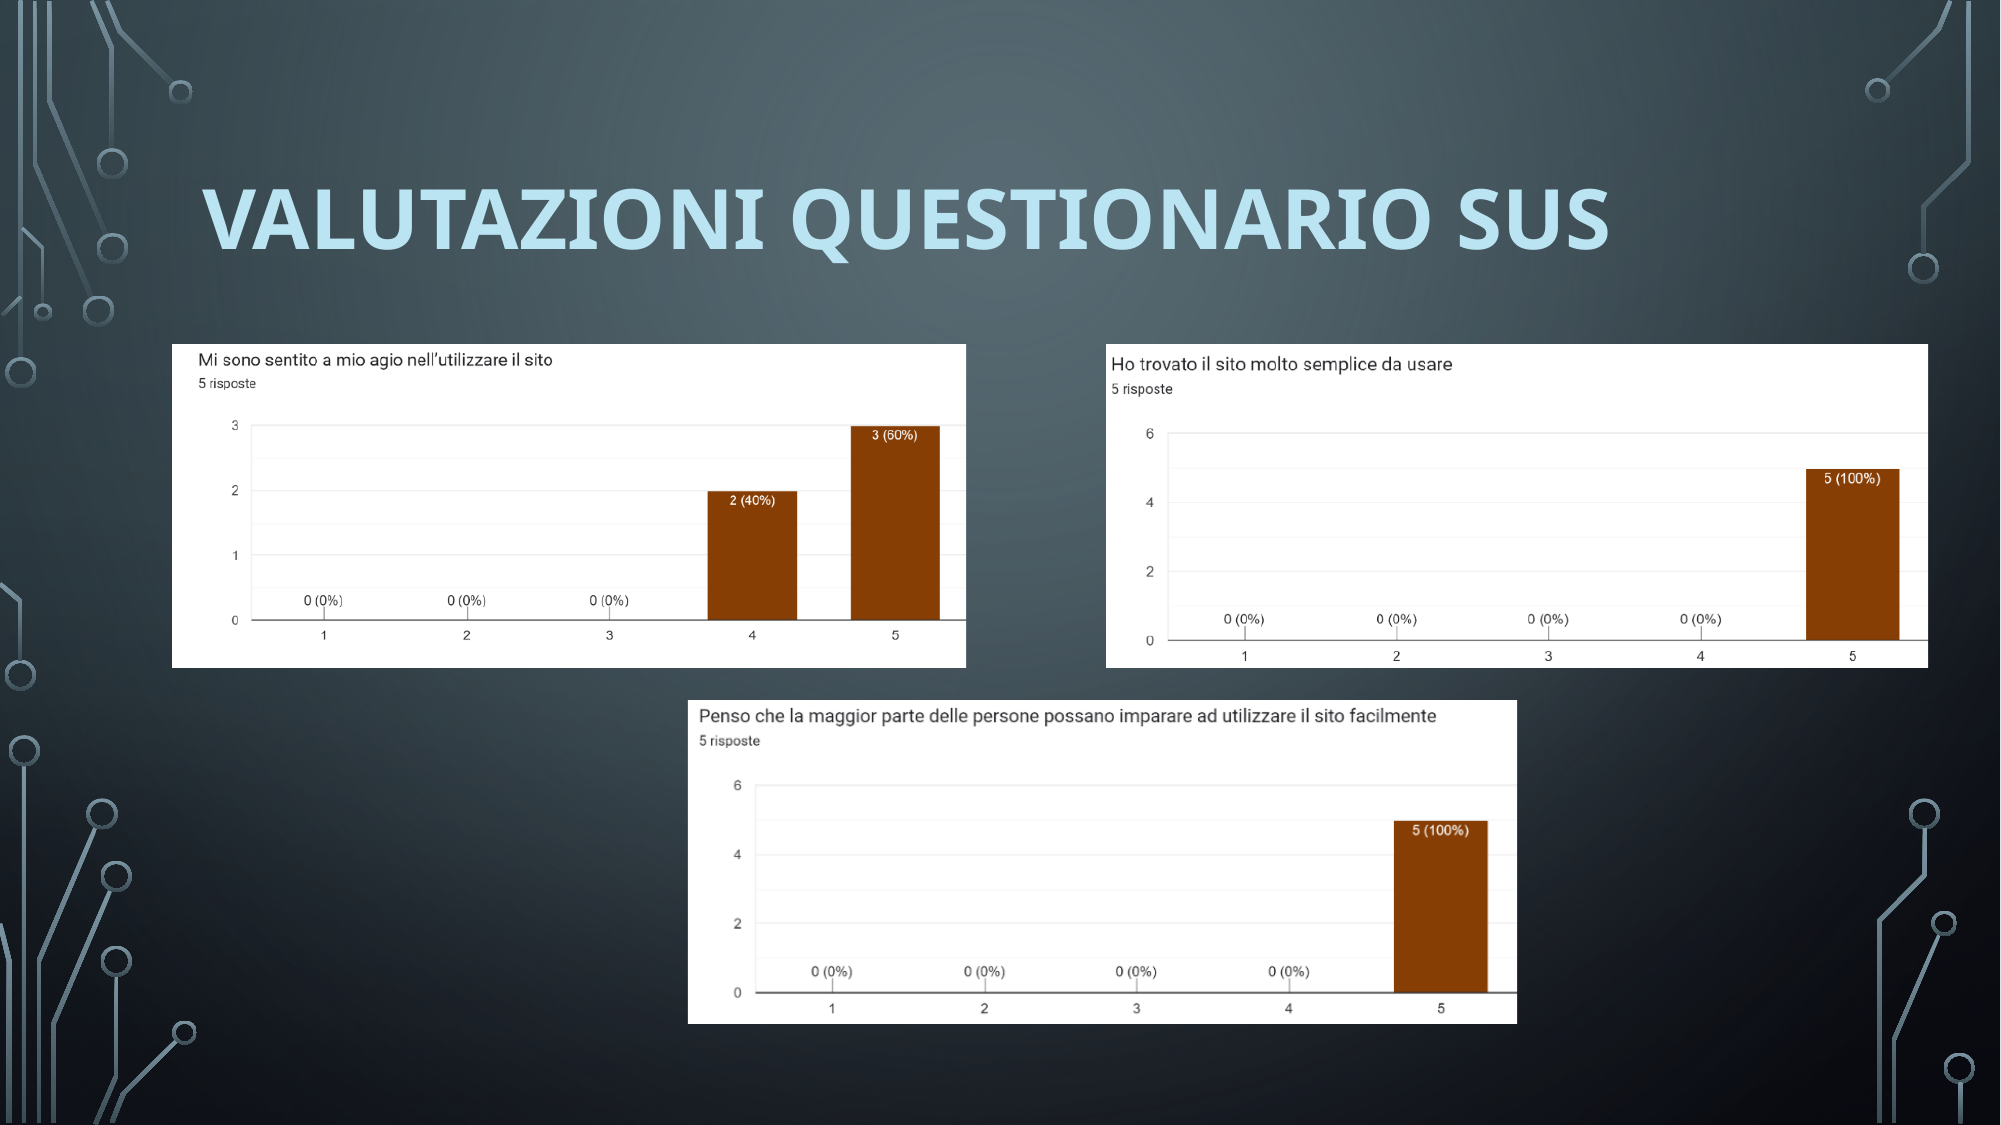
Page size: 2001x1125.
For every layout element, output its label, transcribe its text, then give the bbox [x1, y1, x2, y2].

title Valutazioni questionario sus [187, 101, 1813, 344]
picture [1105, 344, 1929, 669]
picture [687, 699, 1518, 1024]
picture [171, 343, 967, 669]
